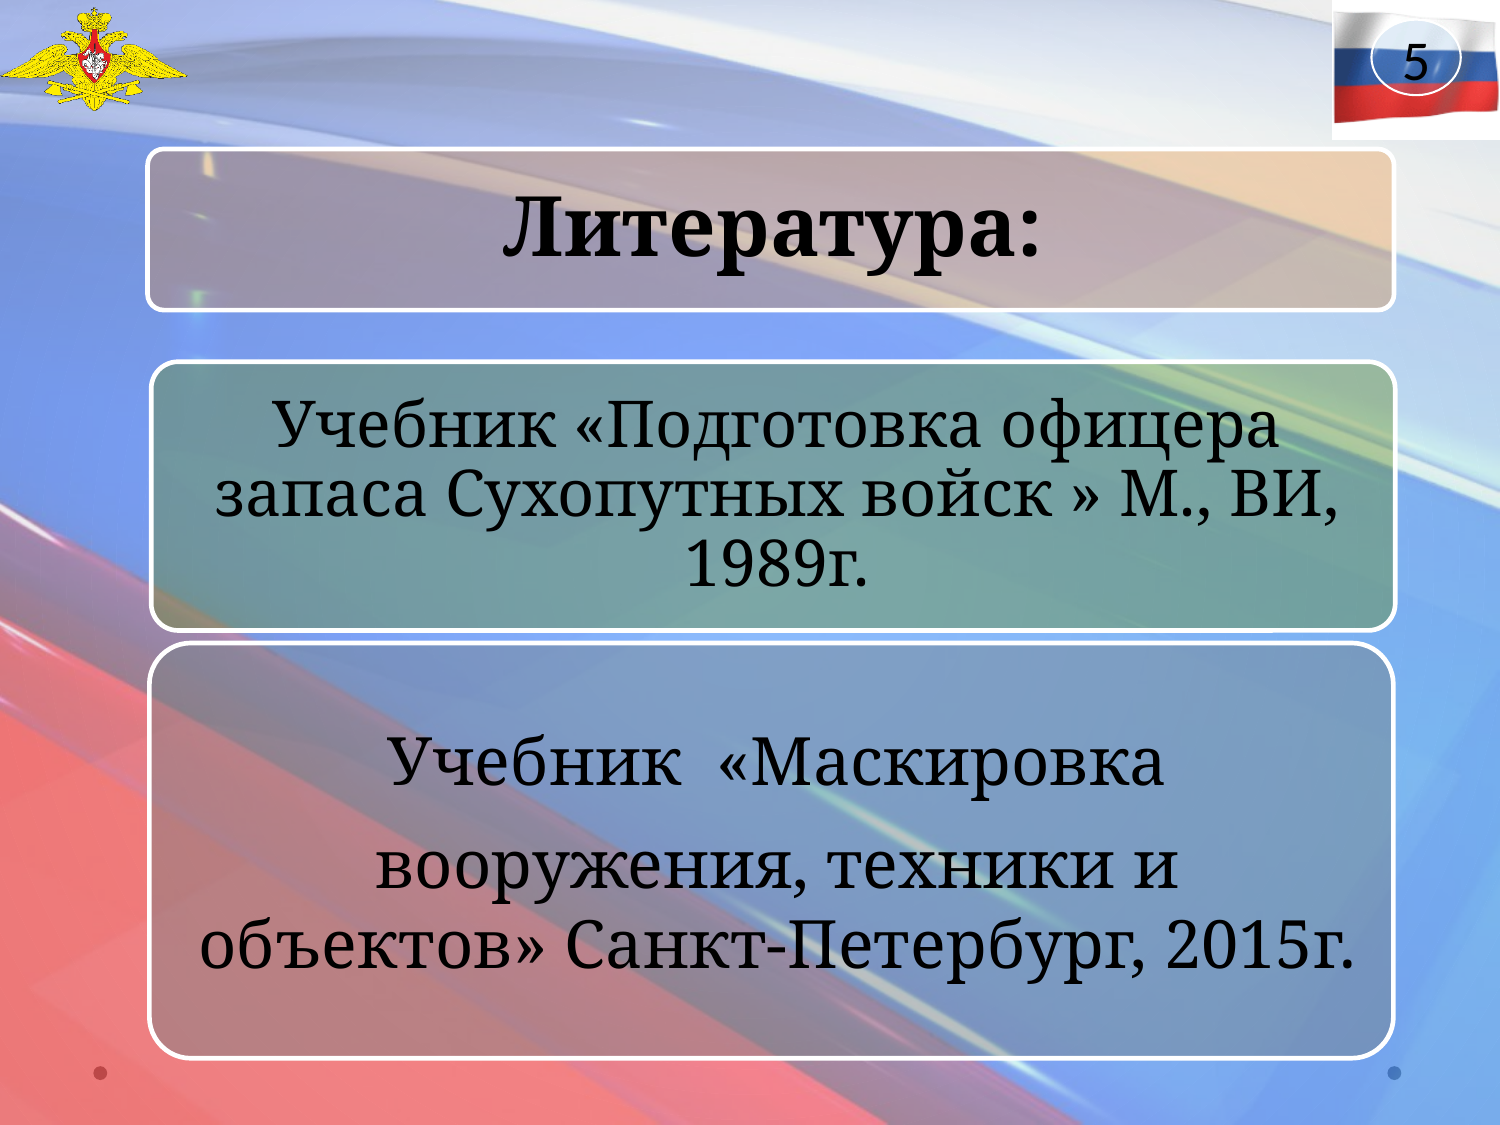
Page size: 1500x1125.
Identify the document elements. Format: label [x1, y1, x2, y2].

picture [0, 0, 188, 135]
picture [1331, 0, 1500, 141]
text_box [0, 0, 1500, 1125]
text_box [147, 148, 1396, 1059]
